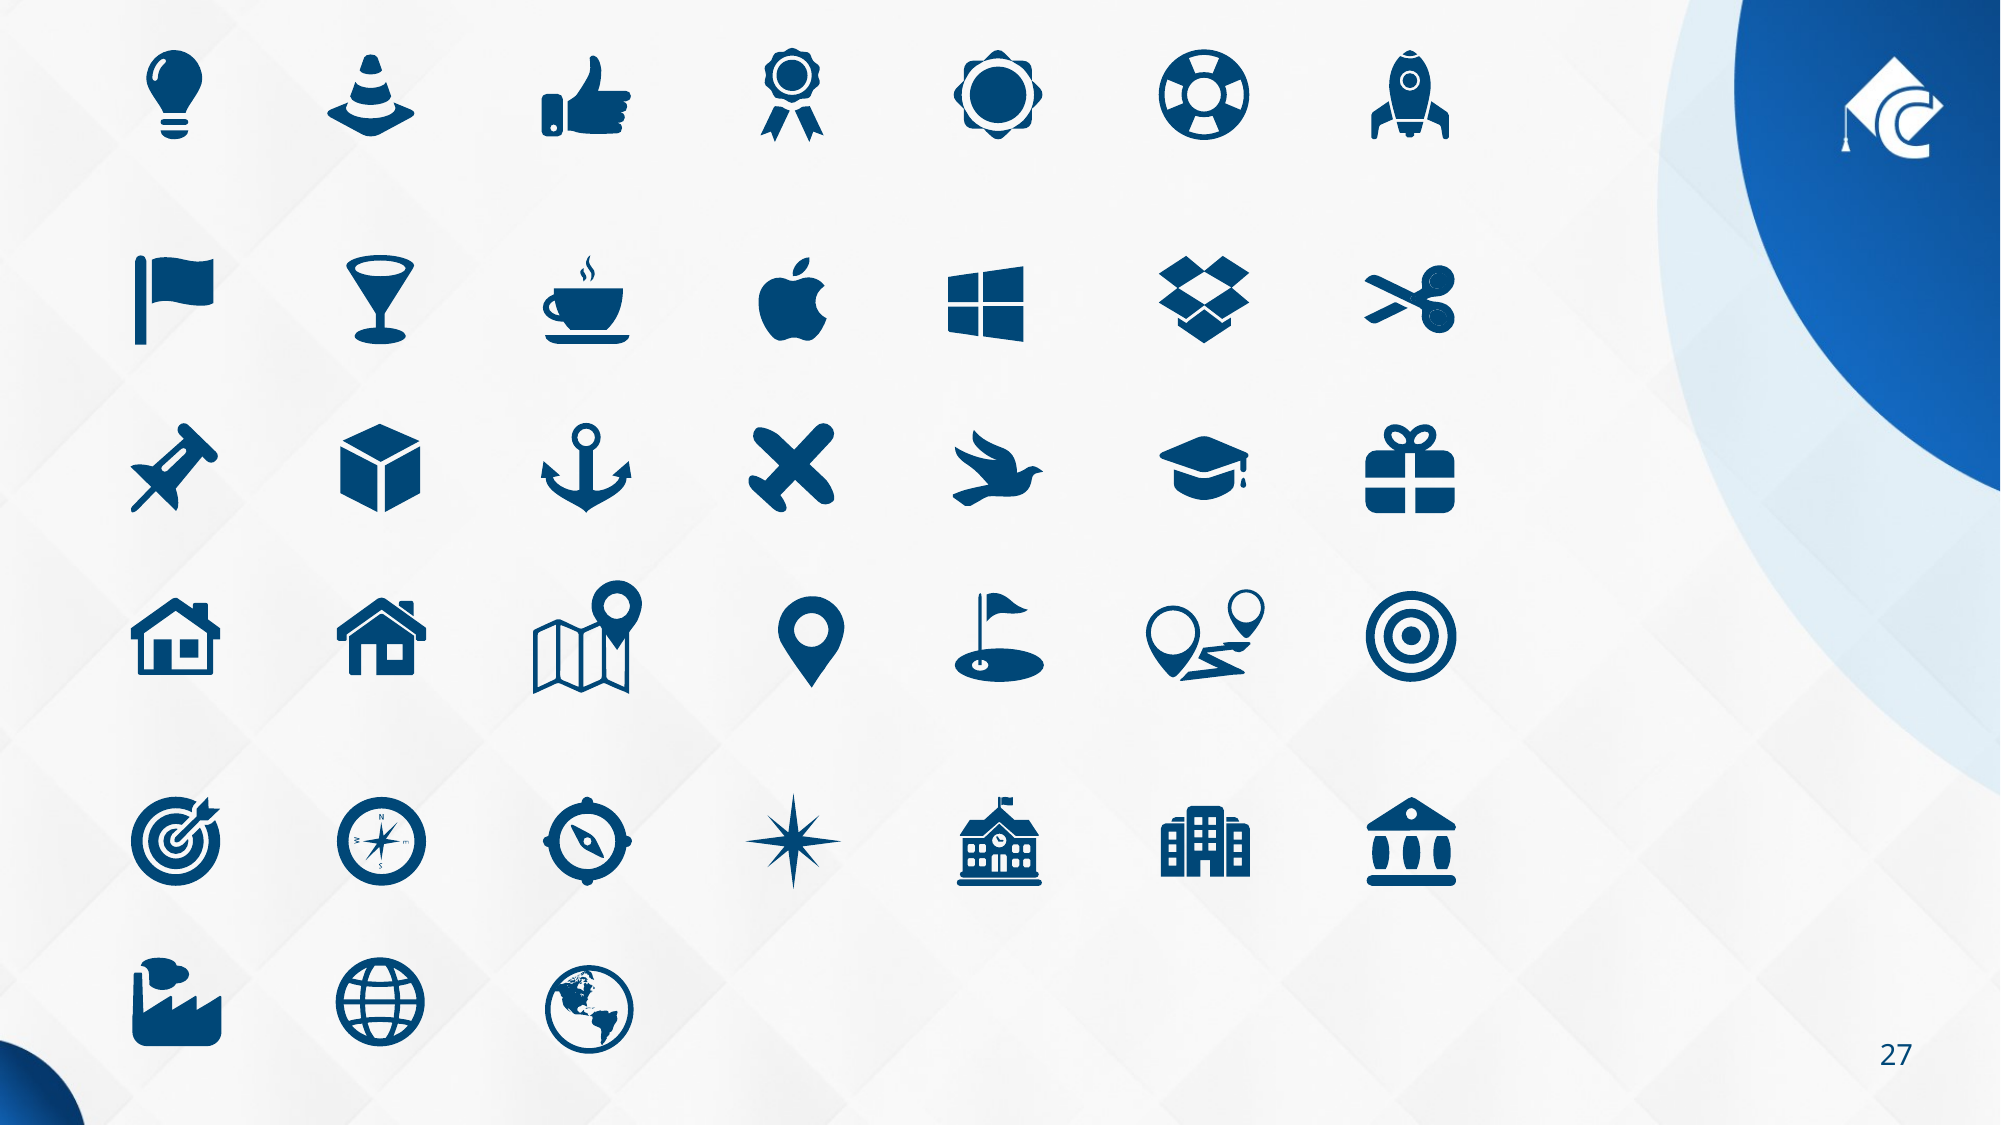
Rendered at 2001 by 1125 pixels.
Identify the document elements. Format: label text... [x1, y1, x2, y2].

text_box [1158, 255, 1250, 319]
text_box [1364, 264, 1456, 335]
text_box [542, 796, 632, 886]
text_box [1158, 435, 1250, 500]
text_box [130, 423, 218, 513]
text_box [130, 597, 221, 675]
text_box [1371, 50, 1449, 140]
text_box [336, 796, 427, 886]
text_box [132, 957, 222, 1047]
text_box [340, 423, 421, 512]
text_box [541, 52, 631, 137]
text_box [760, 47, 824, 142]
text_box [952, 429, 1044, 506]
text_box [542, 255, 630, 344]
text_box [336, 597, 426, 676]
slide_number 27 [1810, 1026, 1929, 1086]
text_box [359, 54, 383, 75]
text_box [745, 793, 842, 890]
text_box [146, 50, 203, 140]
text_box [954, 590, 1044, 682]
picture [0, 0, 2001, 1125]
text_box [757, 257, 827, 342]
text_box [335, 957, 425, 1047]
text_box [135, 254, 214, 345]
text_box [948, 266, 1024, 342]
text_box [1158, 49, 1250, 140]
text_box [1366, 796, 1457, 886]
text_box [532, 578, 642, 694]
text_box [1160, 805, 1250, 877]
text_box [346, 254, 415, 345]
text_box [1365, 422, 1455, 514]
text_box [1145, 589, 1265, 681]
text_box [130, 796, 221, 886]
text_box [952, 50, 1044, 140]
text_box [1365, 590, 1457, 683]
text_box [748, 423, 835, 513]
text_box [327, 102, 415, 137]
text_box [350, 81, 392, 105]
text_box [778, 596, 845, 688]
text_box [540, 422, 632, 513]
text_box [544, 965, 634, 1054]
text_box [1177, 309, 1231, 344]
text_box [956, 796, 1042, 886]
